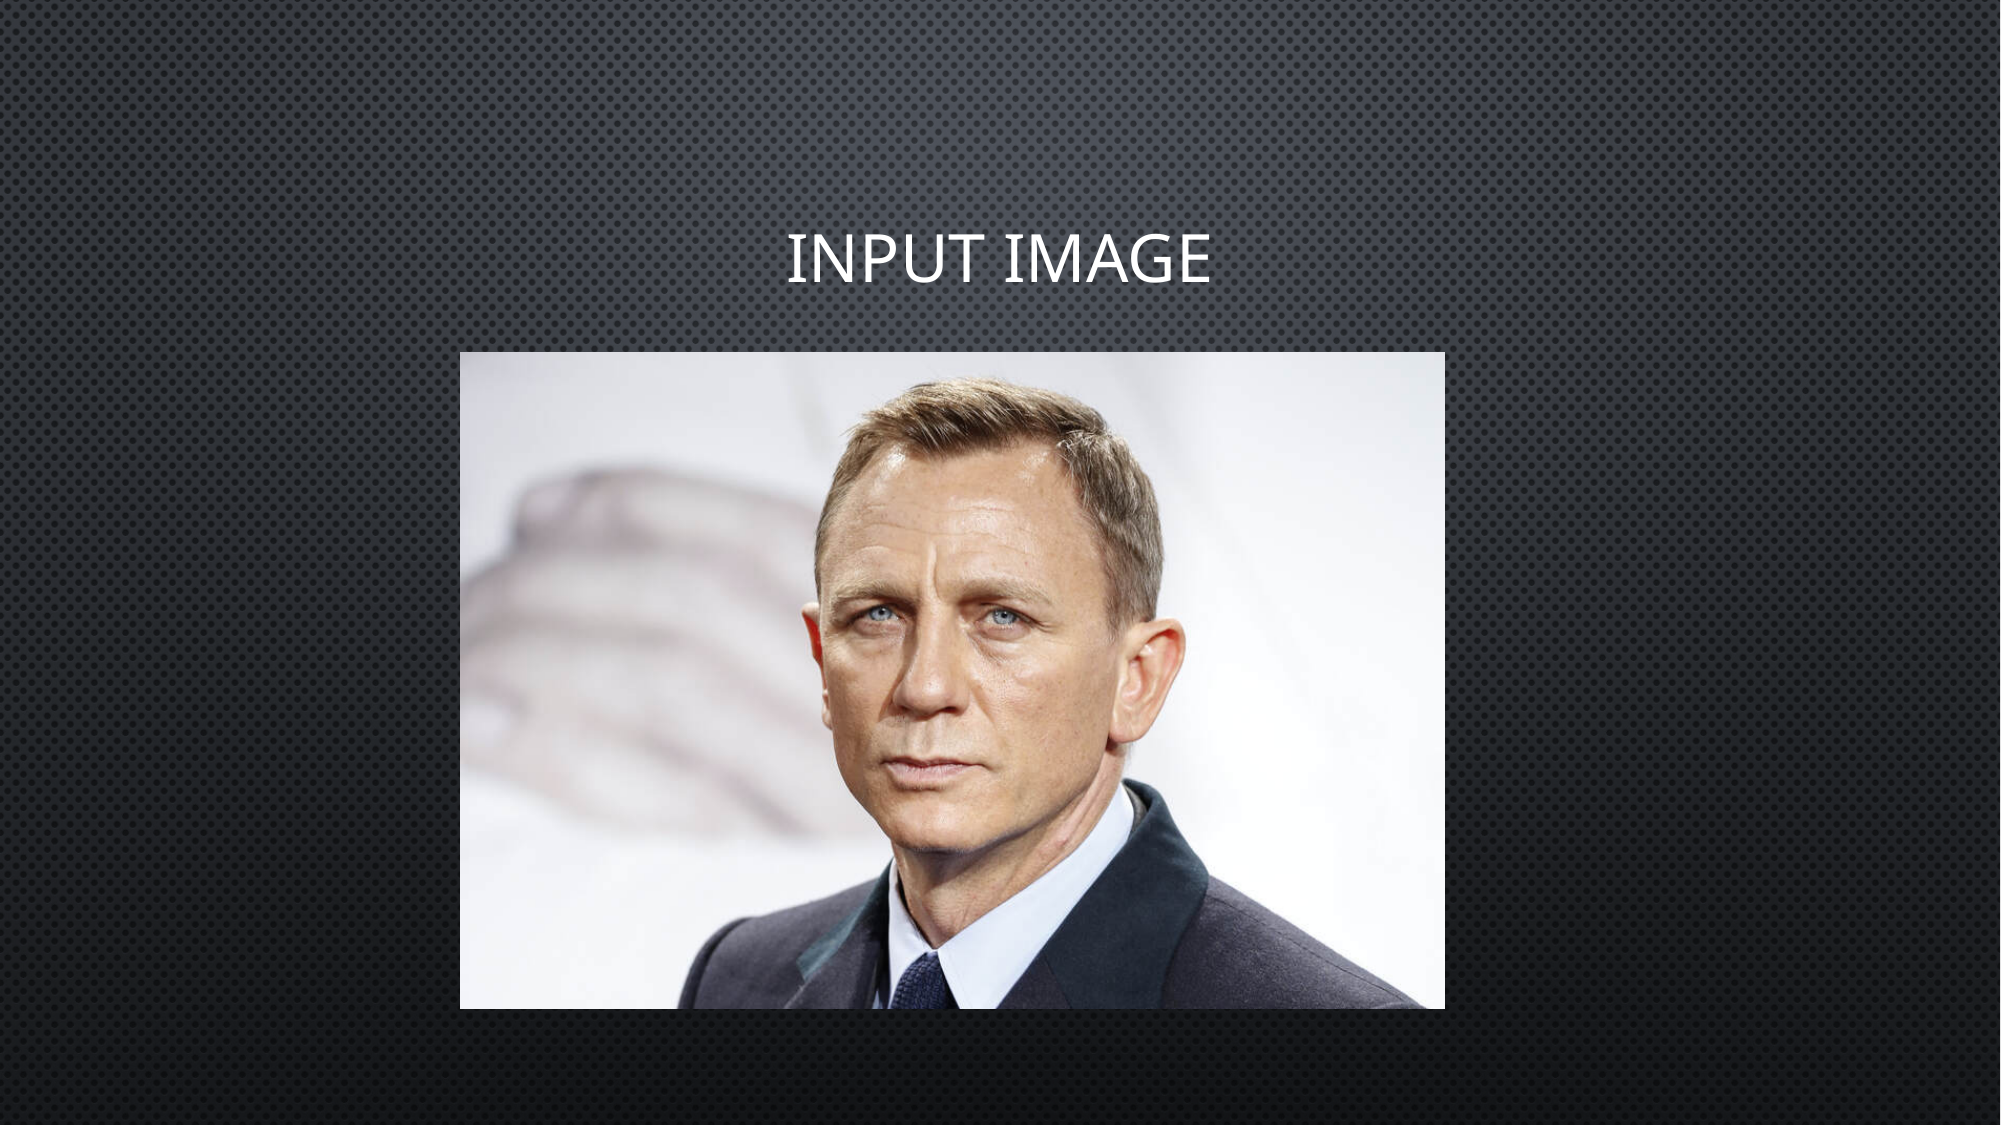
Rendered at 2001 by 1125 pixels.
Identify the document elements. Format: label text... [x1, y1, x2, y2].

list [460, 352, 1445, 1009]
title Input image [187, 99, 1813, 413]
